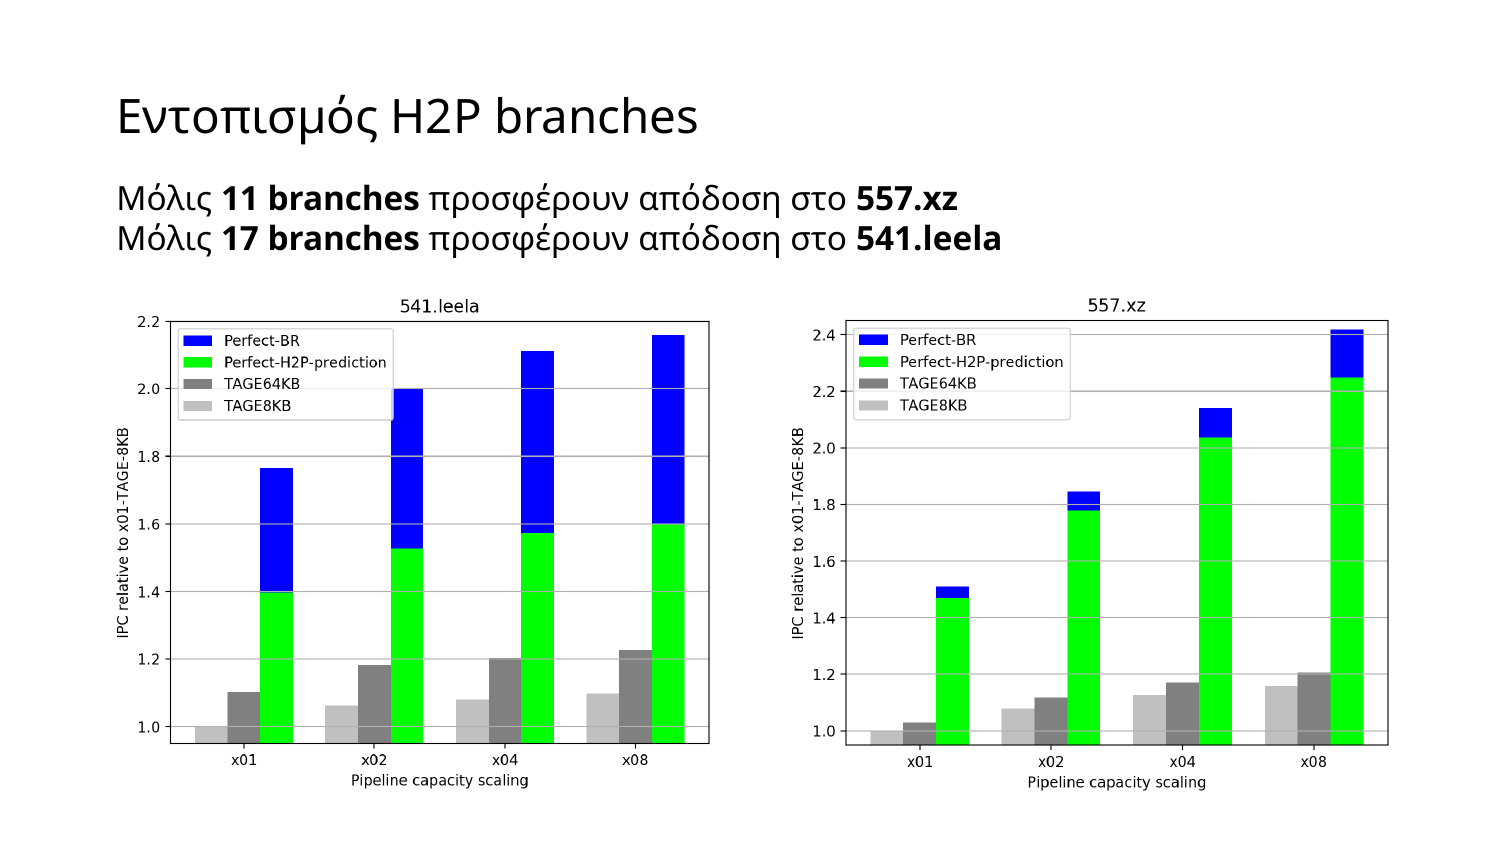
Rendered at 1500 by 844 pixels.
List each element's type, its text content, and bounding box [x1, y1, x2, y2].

text_box Μόλις 11 branches προσφέρουν απόδοση στο 557.xz Μόλις 17 branches προσφέρουν απόδοση στο 541.leela [101, 162, 1112, 273]
picture [101, 283, 727, 805]
picture [776, 281, 1405, 806]
title Εντοπισμός H2P branches [101, 67, 1185, 163]
